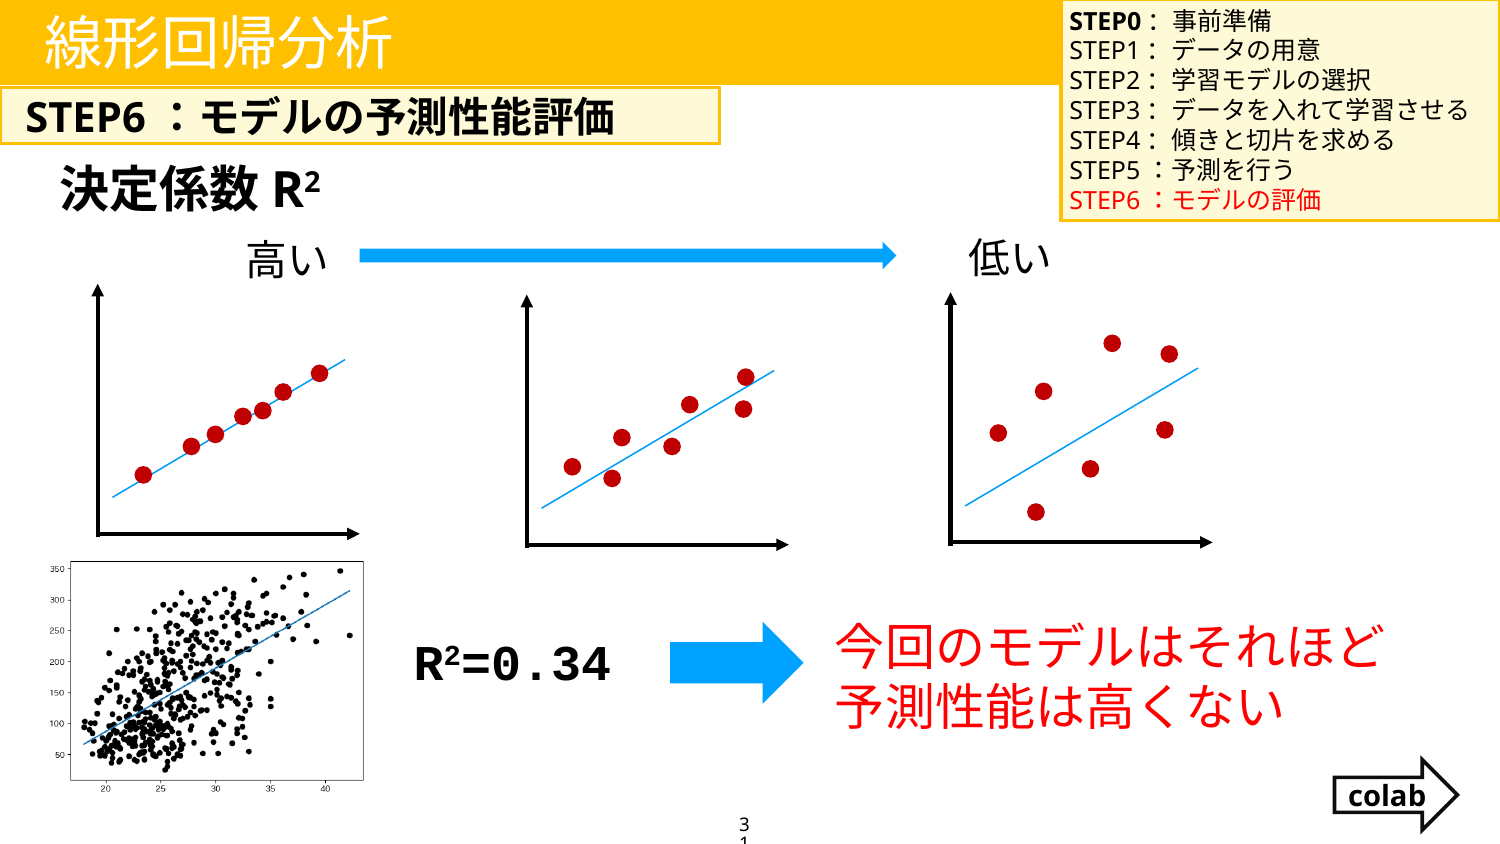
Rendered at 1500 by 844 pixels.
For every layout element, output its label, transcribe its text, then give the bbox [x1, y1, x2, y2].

text_box 今回のモデルはそれほど予測性能は高くない [826, 606, 1416, 744]
text_box [1103, 334, 1122, 353]
text_box 高い [236, 225, 338, 292]
text_box STEP0：事前準備 STEP1：データの用意 STEP2：学習モデルの選択 STEP3：データを入れて学習させる STEP4：傾きと切片を求める STEP5：予測を行う STEP6：モデルの評価 [1061, 0, 1500, 221]
text_box [670, 621, 804, 704]
text_box 決定係数R2 [56, 154, 1061, 221]
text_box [112, 359, 346, 498]
text_box STEP6：モデルの予測性能評価 [0, 87, 720, 144]
text_box colab [1334, 759, 1458, 830]
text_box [964, 367, 1199, 507]
text_box 線形回帰分析 [41, 3, 398, 80]
text_box [0, 0, 1061, 85]
text_box [1160, 345, 1179, 363]
text_box 低い [960, 223, 1061, 291]
text_box [359, 241, 897, 270]
text_box [1027, 507, 1045, 521]
text_box R2=0.34 [405, 622, 620, 699]
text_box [541, 370, 775, 509]
picture [42, 555, 368, 799]
slide_number 31 [730, 804, 769, 844]
